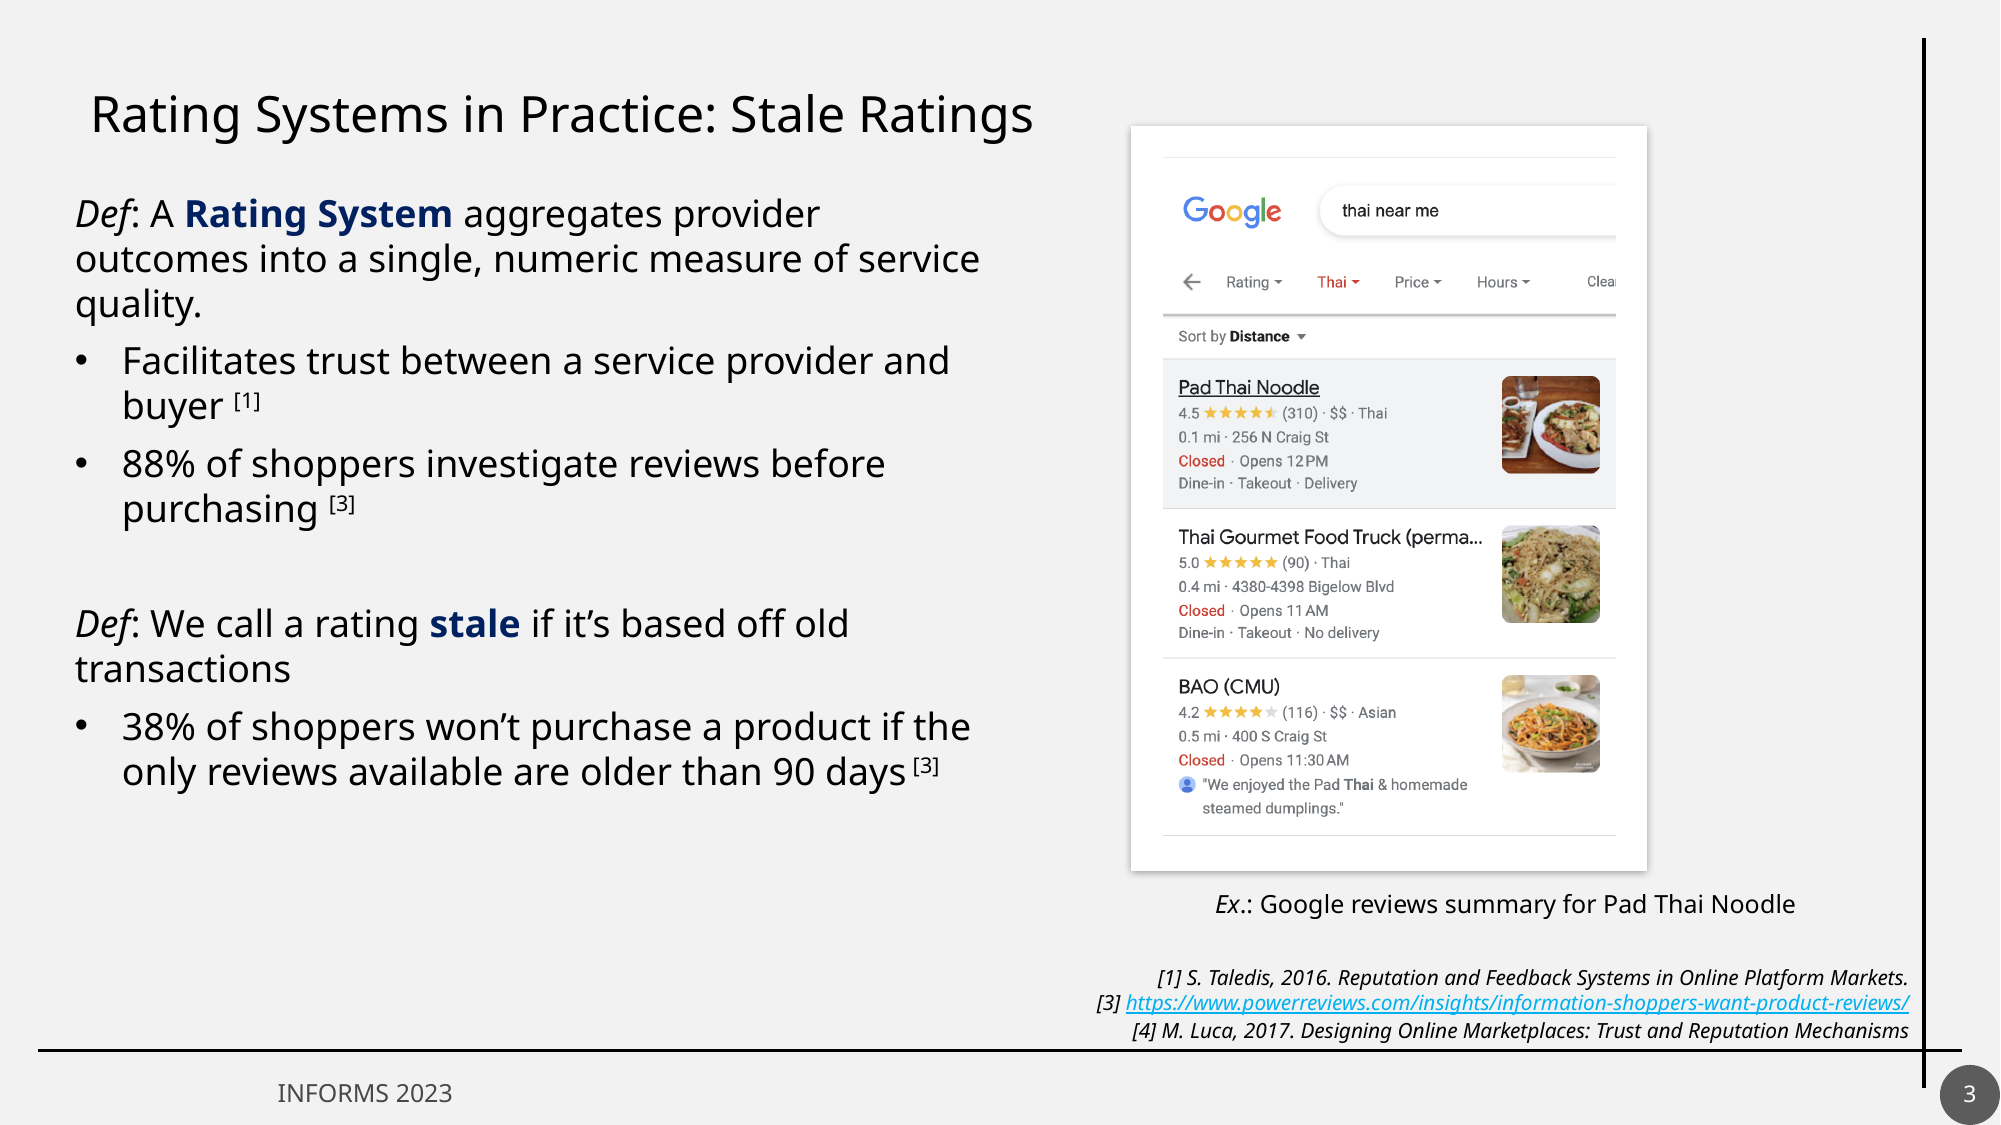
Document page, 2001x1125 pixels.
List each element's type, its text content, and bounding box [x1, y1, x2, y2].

text_box [1] S. Taledis, 2016. Reputation and Feedback Systems in Online Platform Markets. [3] https://www.powerreviews.com/insights/information-shoppers-want-product-reviews/ [4] M. Luca, 2017. Designing Online Marketplaces: Trust and Reputation Mechanisms [76, 957, 1923, 1050]
text_box Ex.: Google reviews summary for Pad Thai Noodle [1122, 881, 1890, 926]
text_box Def: A Rating System aggregates provider outcomes into a single, numeric measure of service quality. Facilitates trust between a service provider and buyer [1] 88% of shoppers investigate reviews before purchasing [3] Def: We call a rating stale if it’s based off old transactions 38% of shoppers won’t purchase a product if the only reviews available are older than 90 days [3] [60, 182, 1001, 963]
picture [1162, 156, 1617, 840]
text_box Rating Systems in Practice: Stale Ratings [75, 75, 1913, 150]
footer INFORMS 2023 [262, 1068, 1231, 1122]
slide_number 3 [1939, 1064, 2000, 1125]
